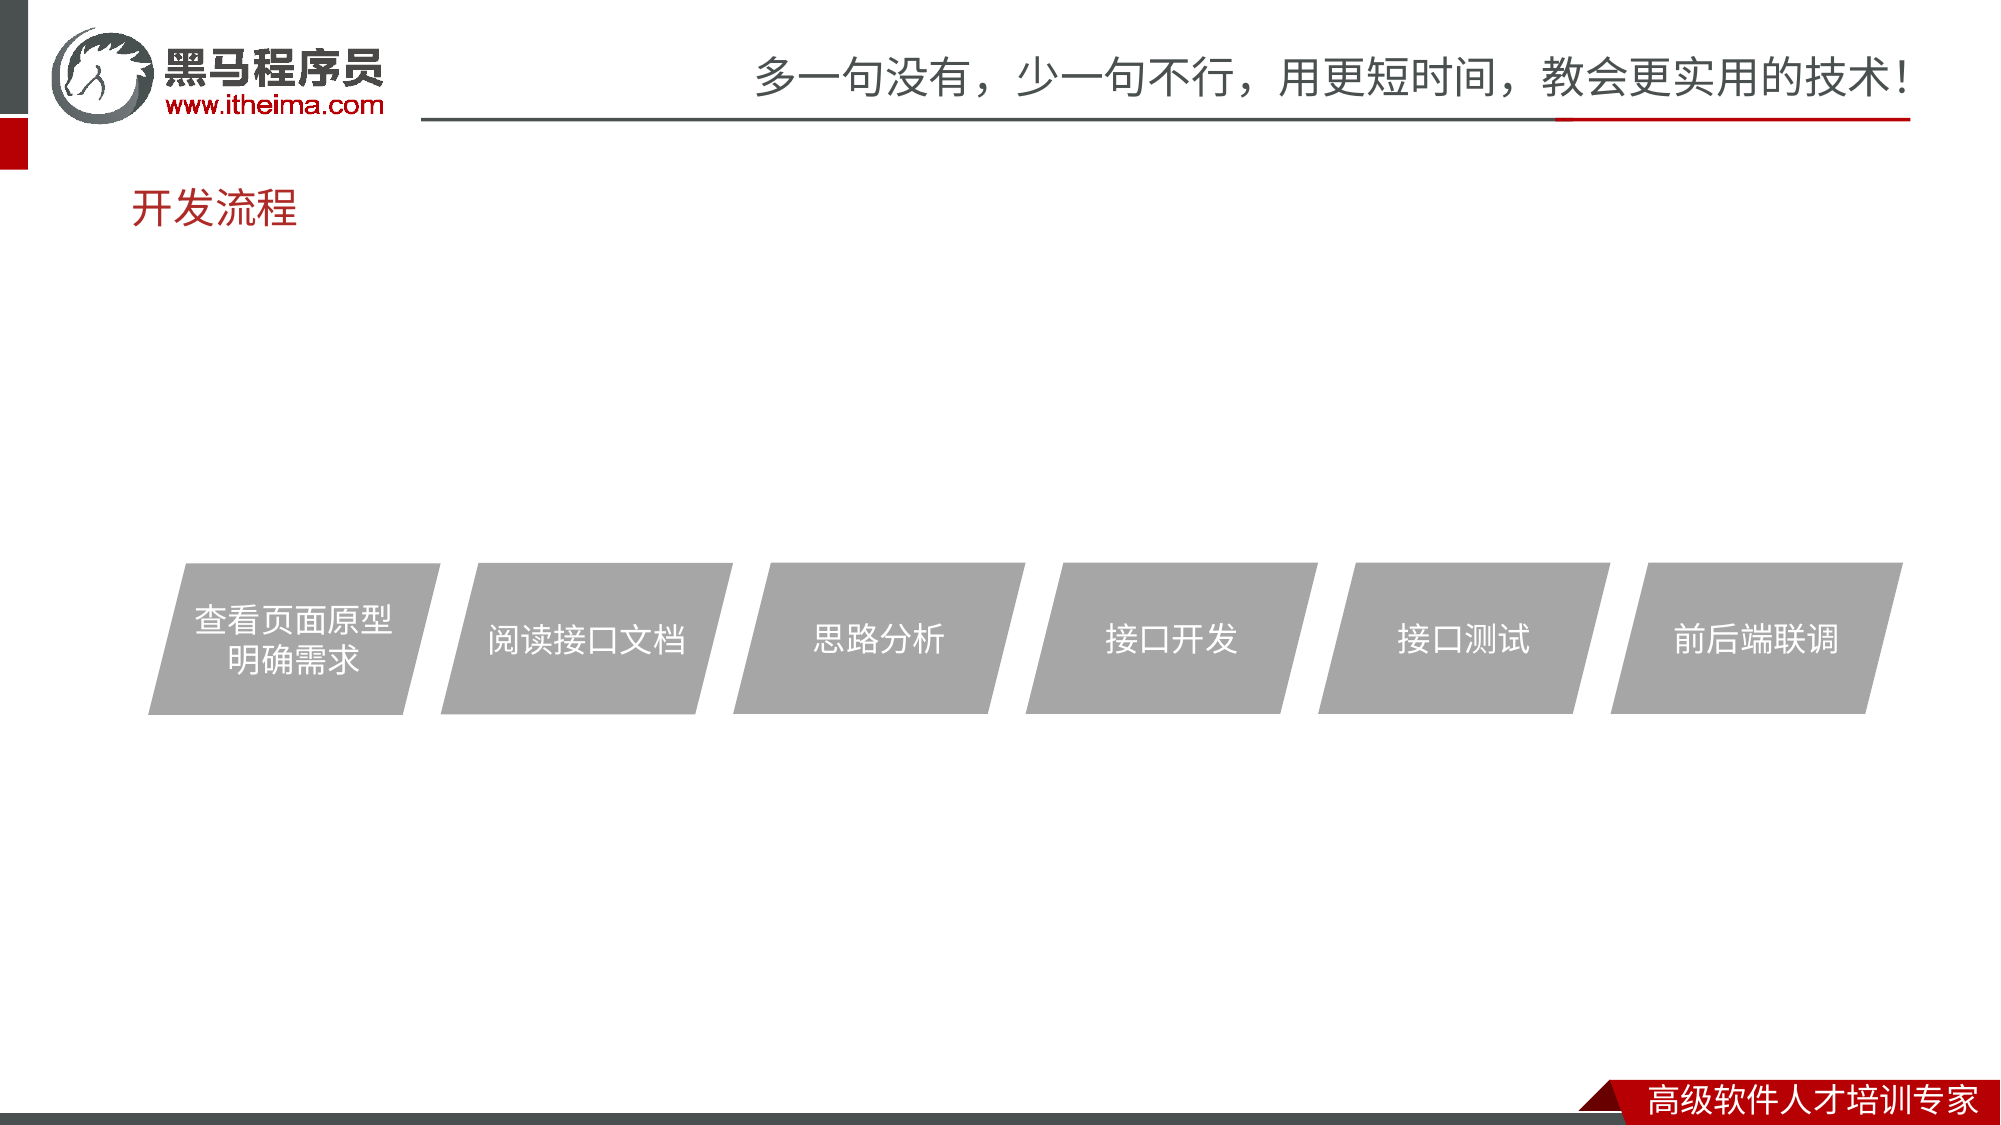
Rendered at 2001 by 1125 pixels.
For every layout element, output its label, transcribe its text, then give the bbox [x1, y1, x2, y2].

picture [50, 26, 384, 125]
text_box 前后端联调 [1608, 560, 1906, 717]
text_box 阅读接口文档 [438, 560, 736, 717]
text_box 接口开发 [1023, 560, 1321, 717]
text_box 思路分析 [731, 560, 1028, 717]
text_box 查看页面原型 明确需求 [146, 561, 443, 718]
text_box 接口测试 [1316, 560, 1613, 717]
title 开发流程 [116, 164, 1880, 250]
